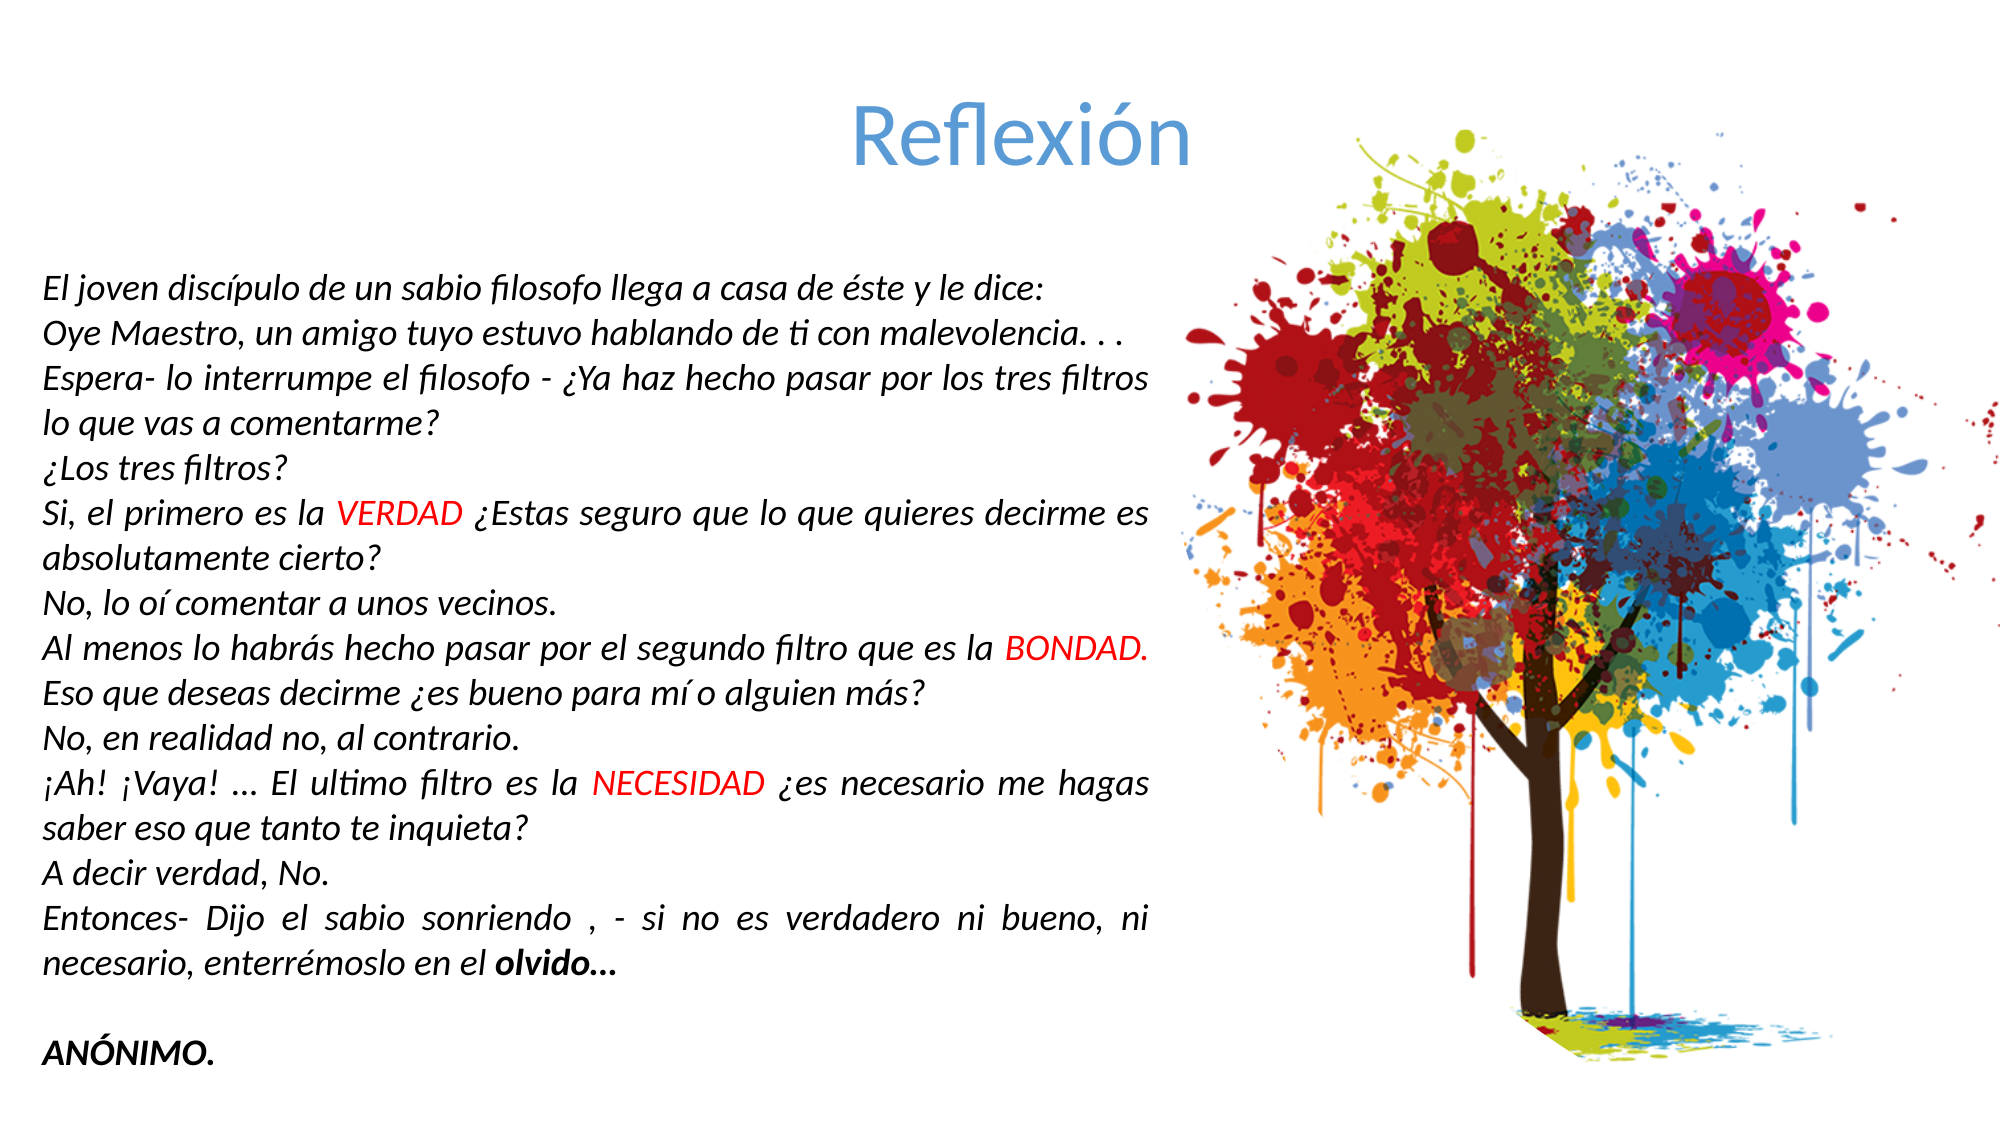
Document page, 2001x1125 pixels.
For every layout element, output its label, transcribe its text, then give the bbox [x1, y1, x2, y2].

text_box El joven discípulo de un sabio filosofo llega a casa de éste y le dice: Oye Maestro, un amigo tuyo estuvo hablando de ti con malevolencia. . . Espera- lo interrumpe el filosofo - ¿Ya haz hecho pasar por los tres filtros lo que vas a comentarme? ¿Los tres filtros? Si, el primero es la VERDAD ¿Estas seguro que lo que quieres decirme es absolutamente cierto? No, lo oí comentar a unos vecinos. Al menos lo habrás hecho pasar por el segundo filtro que es la BONDAD. Eso que deseas decirme ¿es bueno para mí o alguien más? No, en realidad no, al contrario. ¡Ah! ¡Vaya! … El ultimo filtro es la NECESIDAD ¿es necesario me hagas saber eso que tanto te inquieta? A decir verdad, No. Entonces- Dijo el sabio sonriendo , - si no es verdadero ni bueno, ni necesario, enterrémoslo en el olvido… ANÓNIMO. [27, 255, 1165, 1125]
picture [1140, 129, 2000, 1064]
text_box Reflexión [835, 66, 1209, 192]
